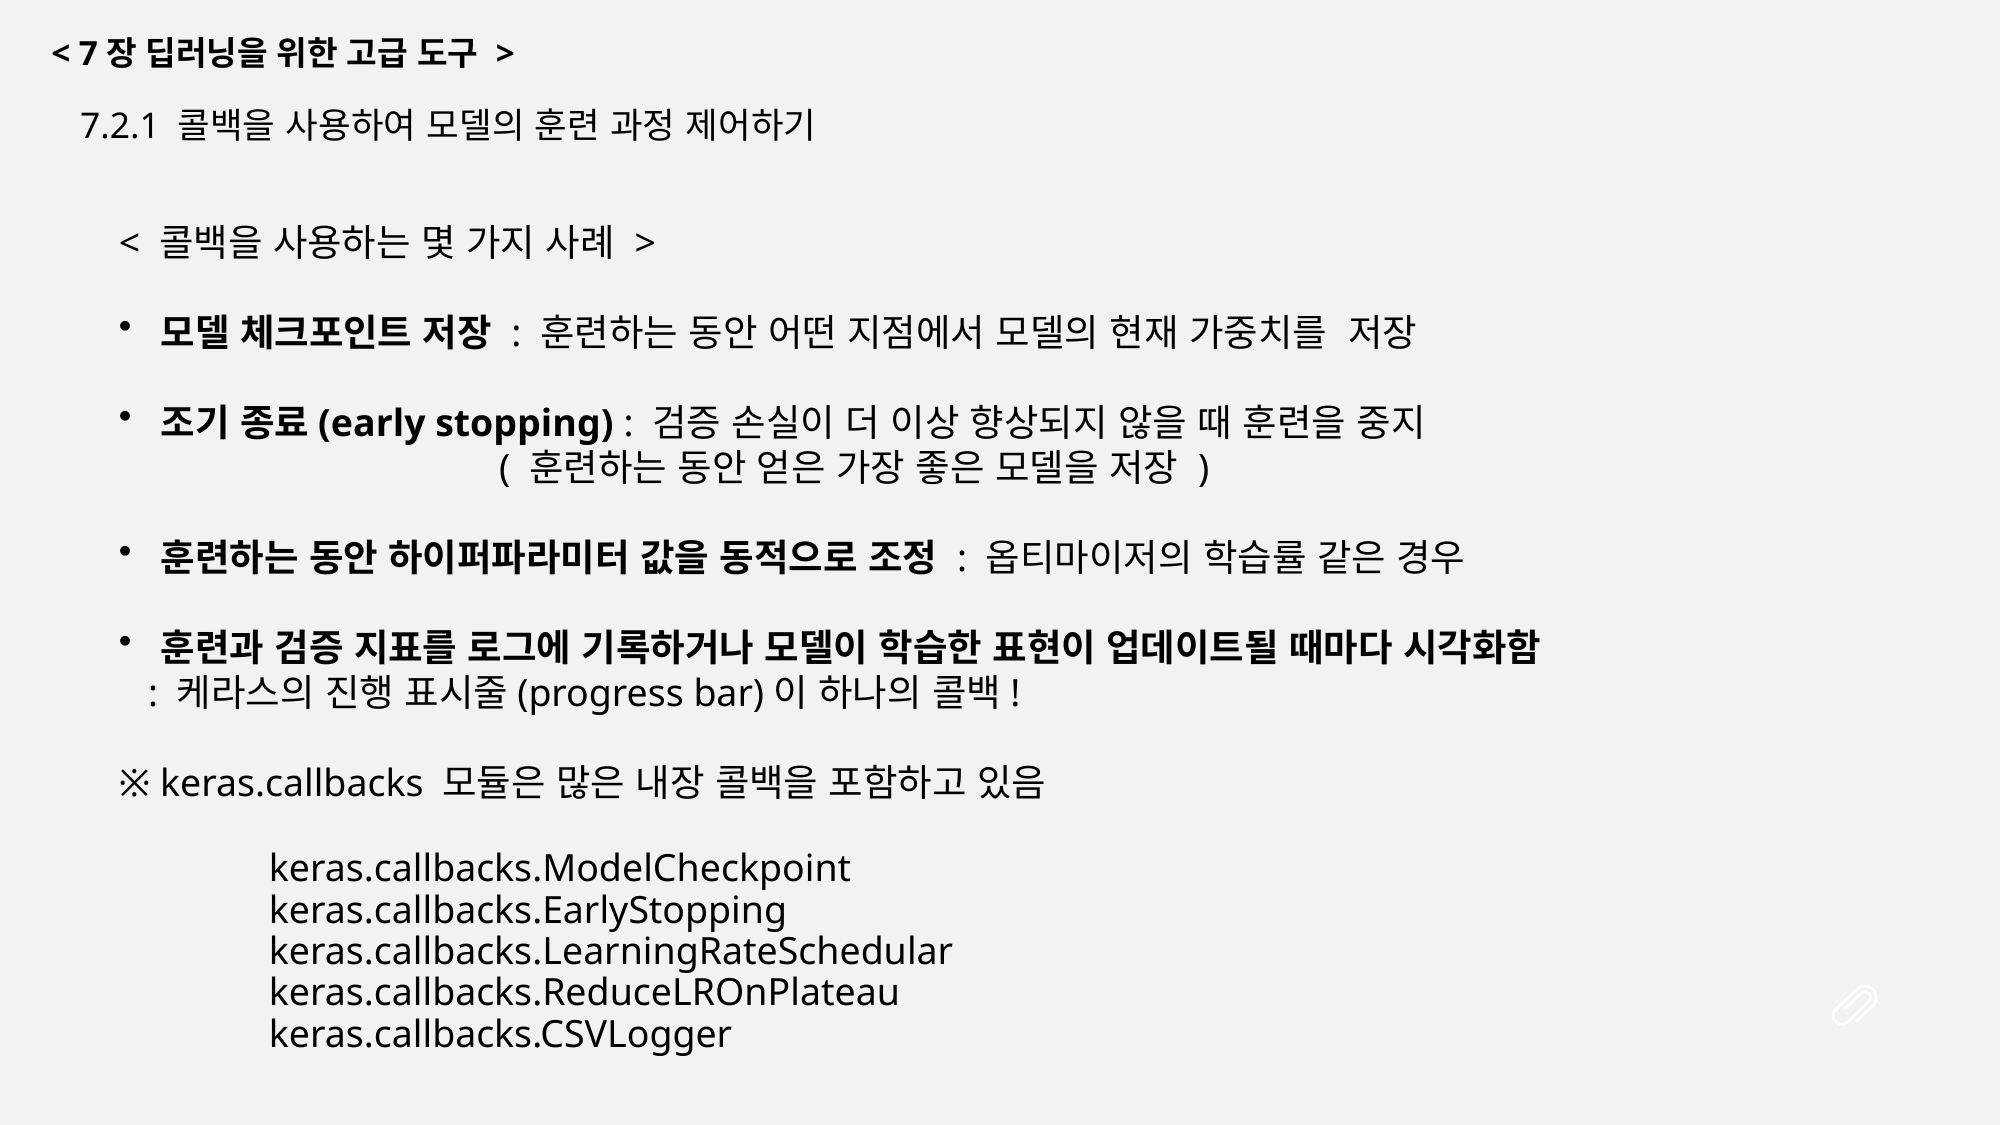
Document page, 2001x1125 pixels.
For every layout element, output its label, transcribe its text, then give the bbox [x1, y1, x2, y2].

text_box < 7장 딥러닝을 위한 고급 도구 > [36, 24, 620, 80]
text_box < 콜백을 사용하는 몇 가지 사례 > 모델 체크포인트 저장 : 훈련하는 동안 어떤 지점에서 모델의 현재 가중치를 저장 조기 종료(early stopping) : 검증 손실이 더 이상 향상되지 않을 때 훈련을 중지 ( 훈련하는 동안 얻은 가장 좋은 모델을 저장 ) 훈련하는 동안 하이퍼파라미터 값을 동적으로 조정 : 옵티마이저의 학습률 같은 경우 훈련과 검증 지표를 로그에 기록하거나 모델이 학습한 표현이 업데이트될 때마다 시각화함 : 케라스의 진행 표시줄(progress bar)이 하나의 콜백! ※ keras.callbacks 모듈은 많은 내장 콜백을 포함하고 있음 keras.callbacks.ModelCheckpoint keras.callbacks.EarlyStopping keras.callbacks.LearningRateSchedular keras.callbacks.ReduceLROnPlateau keras.callbacks.CSVLogger [104, 210, 1899, 1064]
text_box 7.2.1 콜백을 사용하여 모델의 훈련 과정 제어하기 [65, 95, 1331, 154]
